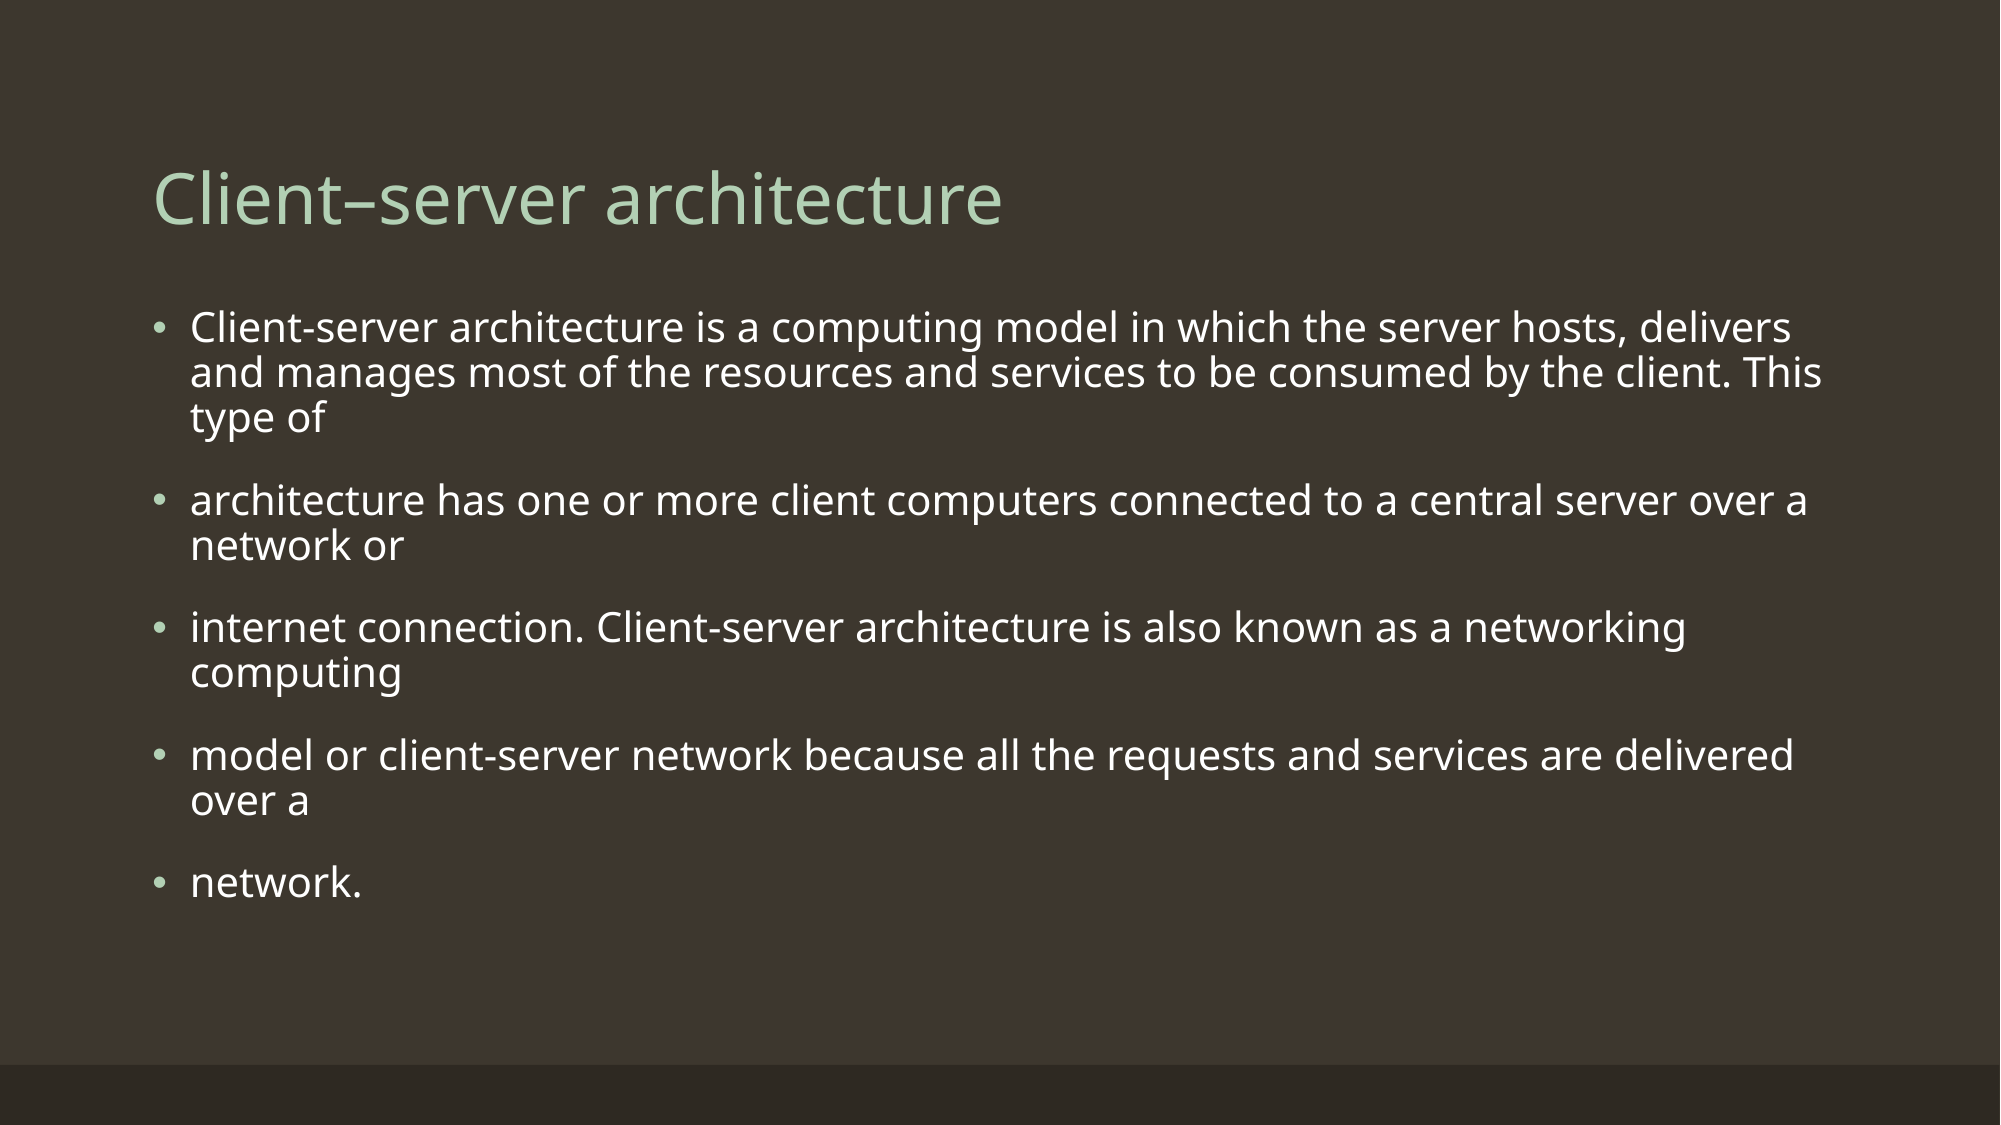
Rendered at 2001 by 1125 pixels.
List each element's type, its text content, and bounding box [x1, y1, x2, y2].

list Client-server architecture is a computing model in which the server hosts, delivers and manages most of the resources and services to be consumed by the client. This type of architecture has one or more client computers connected to a central server over a network or internet connection. Client-server architecture is also known as a networking computing model or client-server network because all the requests and services are delivered over a network. [137, 299, 1863, 1014]
title Client–server architecture [137, 59, 1863, 248]
